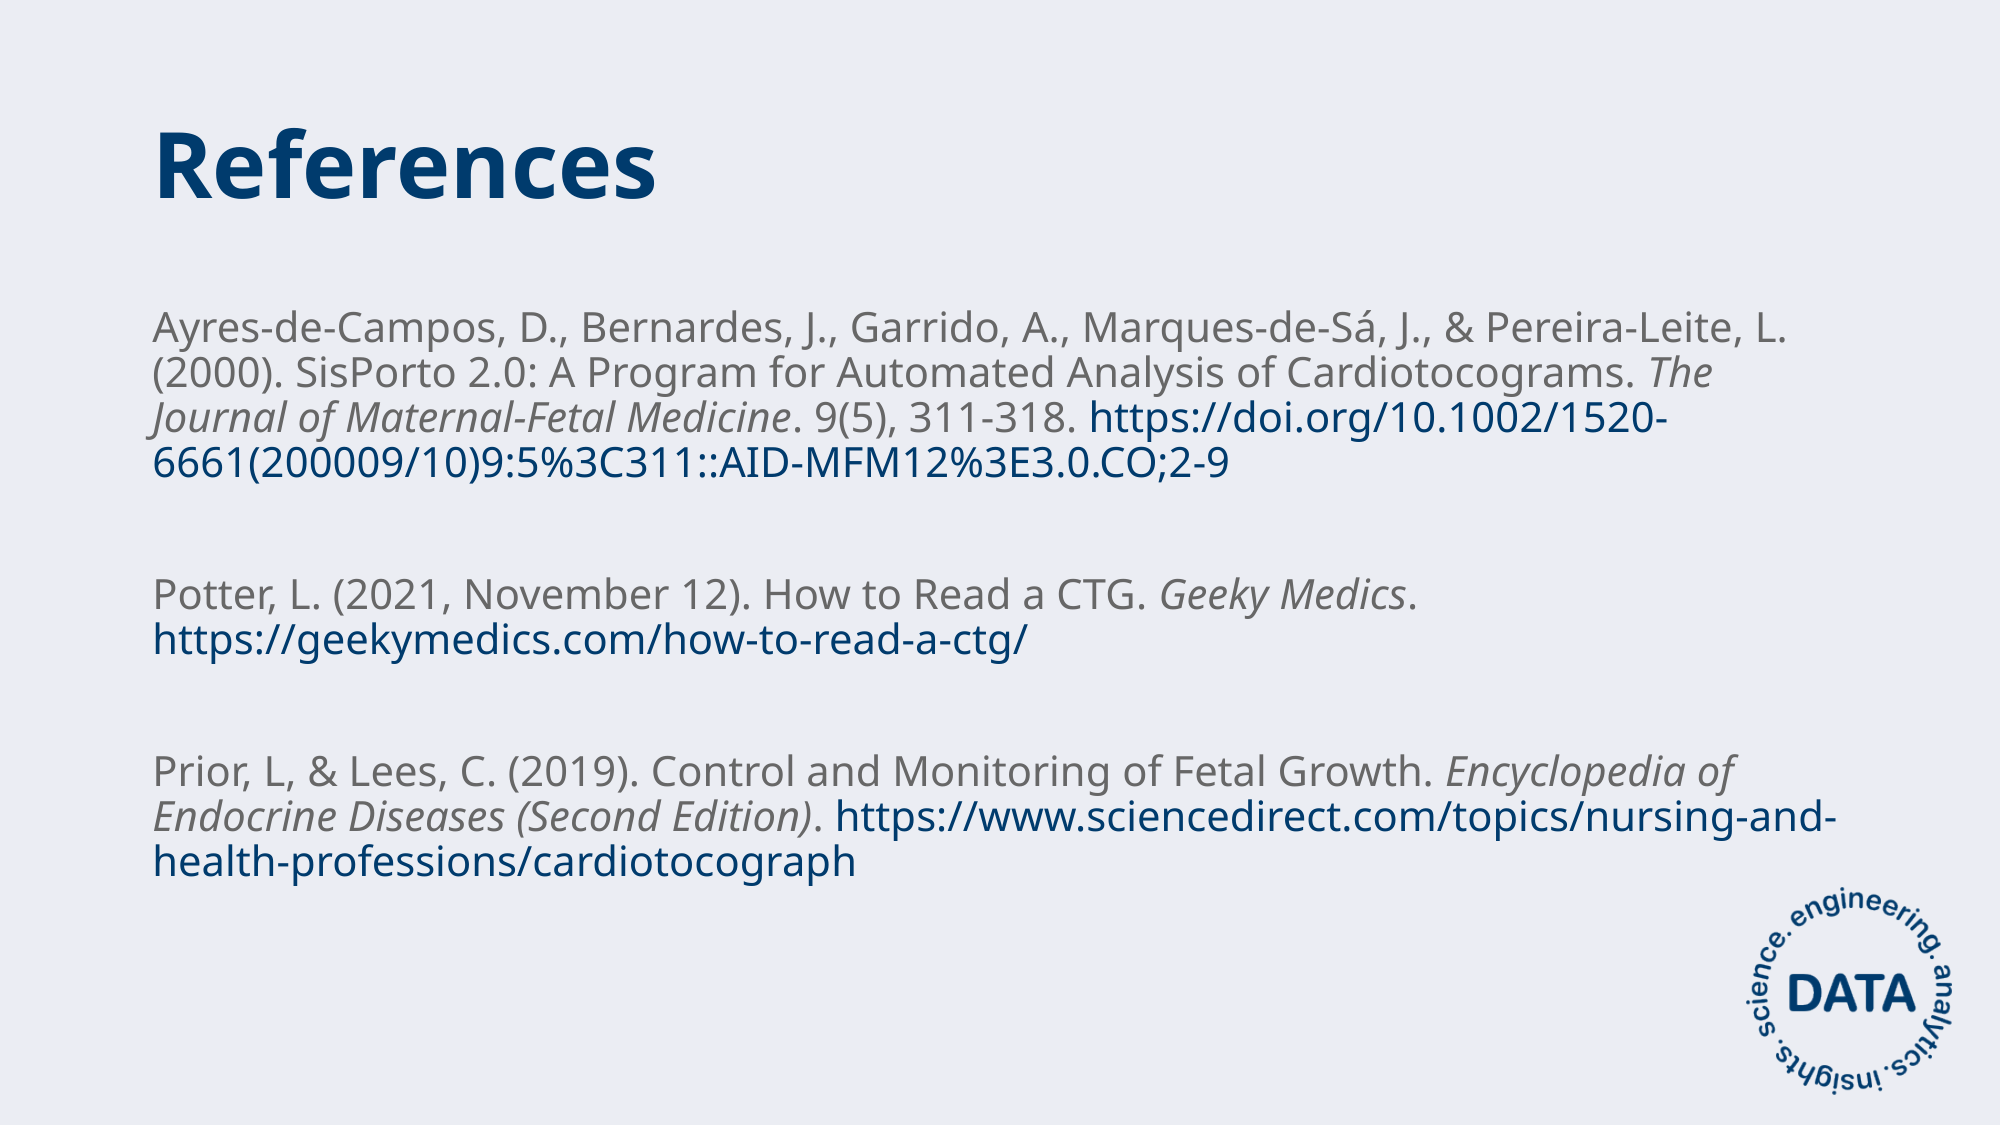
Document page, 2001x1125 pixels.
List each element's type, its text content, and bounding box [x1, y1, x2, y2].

list Ayres-de-Campos, D., Bernardes, J., Garrido, A., Marques-de-Sá, J., & Pereira-Leite, L. (2000). SisPorto 2.0: A Program for Automated Analysis of Cardiotocograms. The Journal of Maternal-Fetal Medicine. 9(5), 311-318. https://doi.org/10.1002/1520-6661(200009/10)9:5%3C311::AID-MFM12%3E3.0.CO;2-9 Potter, L. (2021, November 12). How to Read a CTG. Geeky Medics. https://geekymedics.com/how-to-read-a-ctg/ Prior, L, & Lees, C. (2019). Control and Monitoring of Fetal Growth. Encyclopedia of Endocrine Diseases (Second Edition). https://www.sciencedirect.com/topics/nursing-and-health-professions/cardiotocograph [137, 299, 1863, 1014]
picture [1746, 887, 1952, 1095]
title References [137, 59, 1863, 278]
